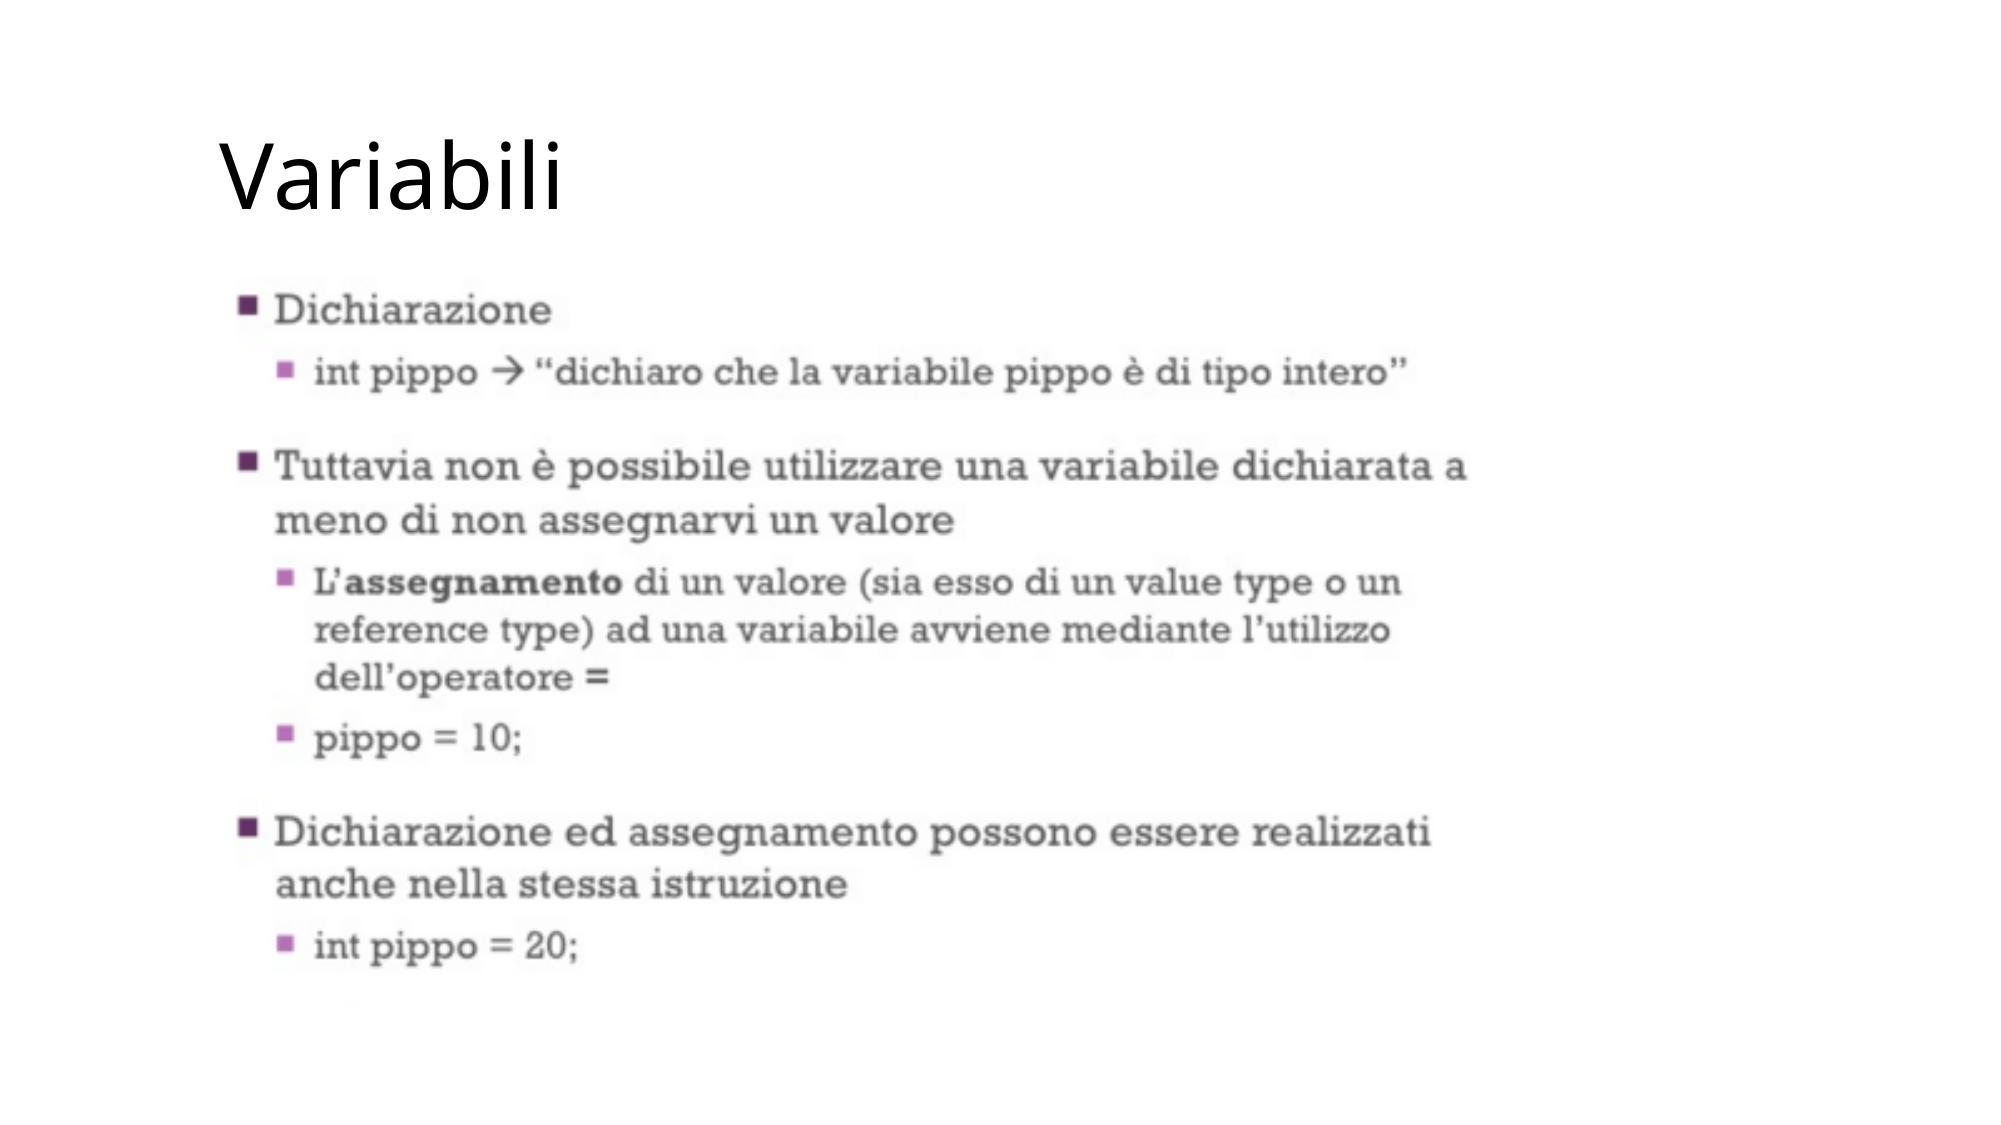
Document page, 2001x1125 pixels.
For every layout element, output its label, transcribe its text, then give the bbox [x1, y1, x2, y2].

picture [199, 272, 1505, 1007]
title Variabili [200, 24, 1800, 238]
